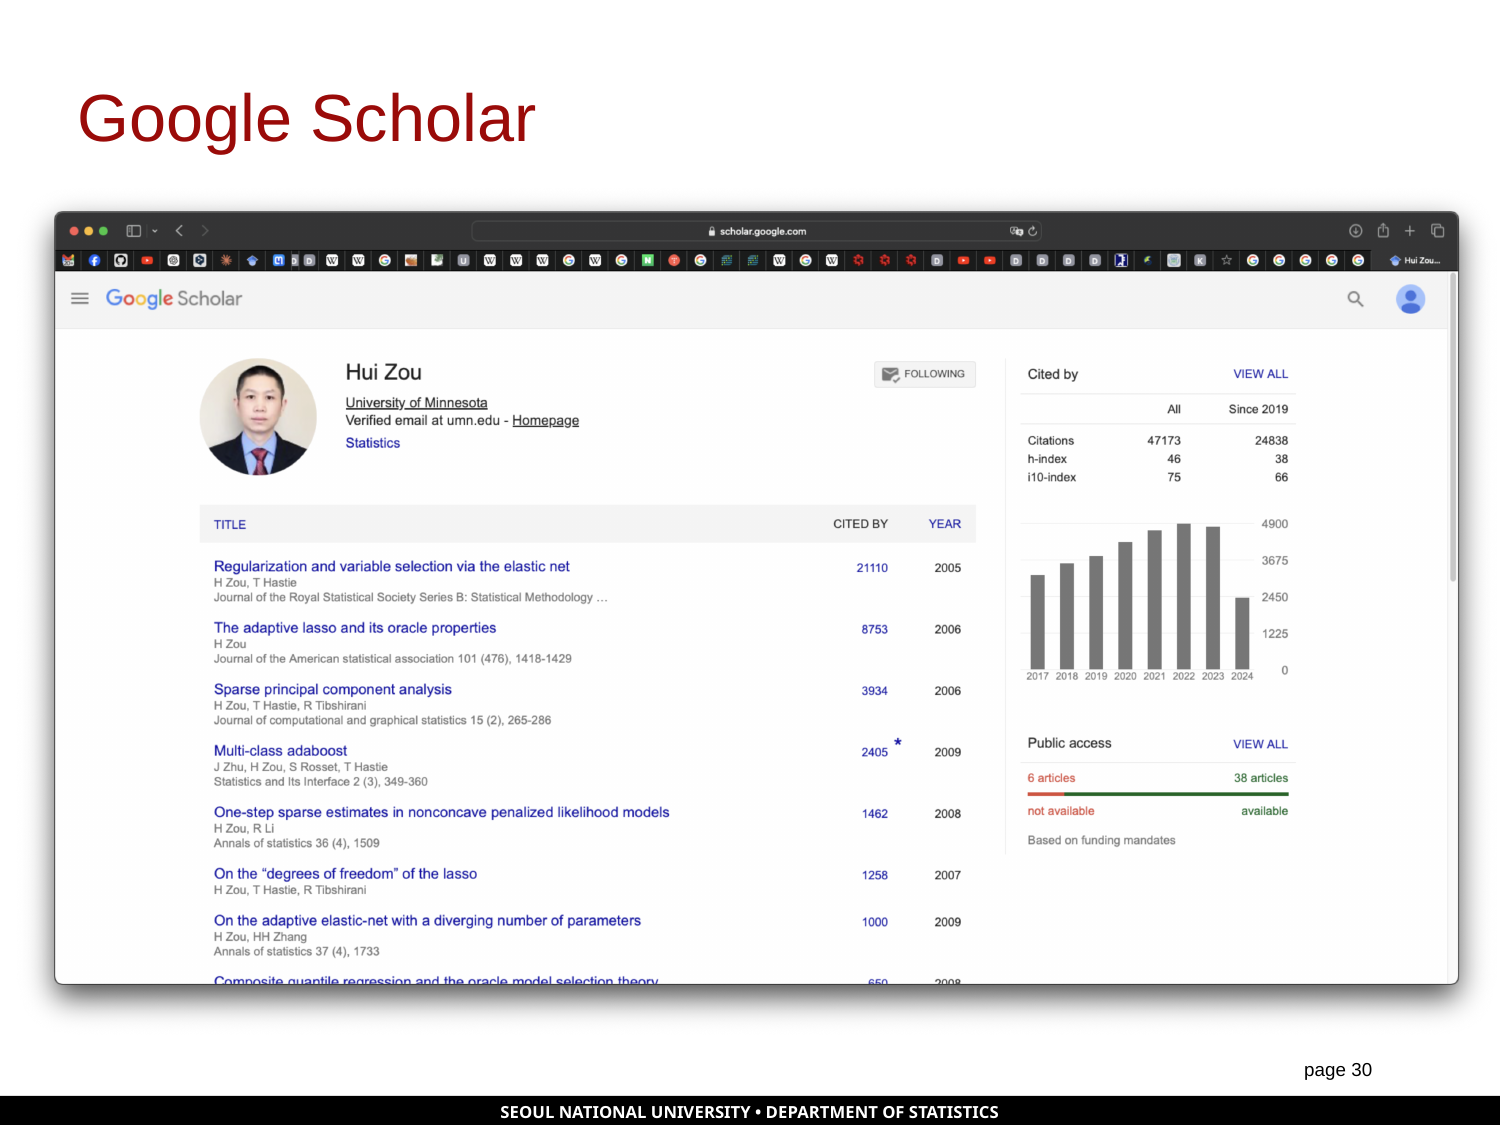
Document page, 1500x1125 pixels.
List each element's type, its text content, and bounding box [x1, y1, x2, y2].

title Google Scholar [62, 55, 1450, 175]
slide_number page 29 [1249, 1046, 1388, 1088]
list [13, 184, 1499, 1038]
